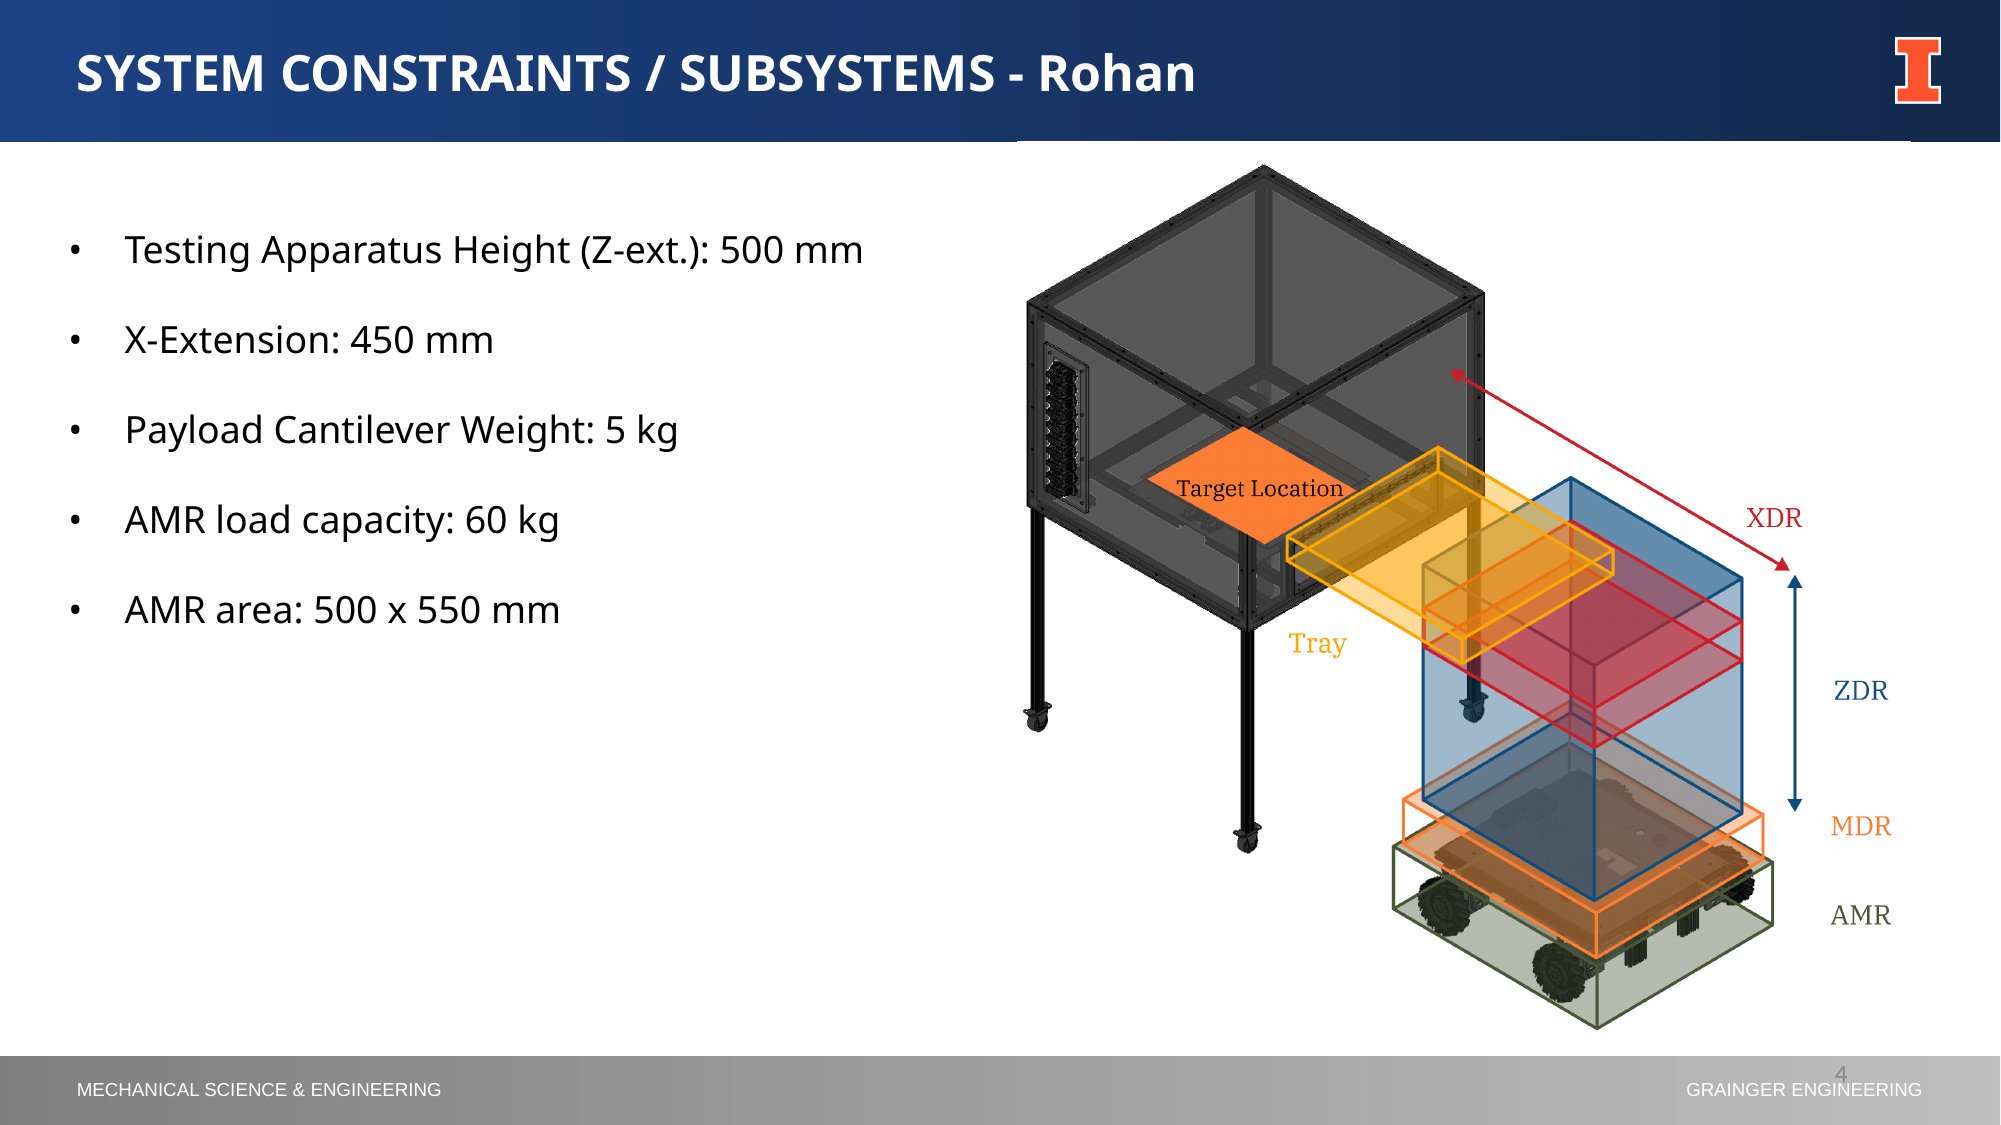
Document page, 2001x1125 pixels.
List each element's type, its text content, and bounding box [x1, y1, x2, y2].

text_box [0, 0, 2000, 142]
picture [1895, 37, 1942, 104]
text_box MECHANICAL SCIENCE & ENGINEERING [61, 1070, 1373, 1108]
slide_number ‹#› [1412, 1042, 1863, 1103]
list Testing Apparatus Height (Z-ext.): 500 mm X-Extension: 450 mm Payload Cantilever Weight: 5 kg AMR load capacity: 60 kg AMR area: 500 x 550 mm [34, 218, 924, 973]
text_box SYSTEM CONSTRAINTS / SUBSYSTEMS - Rohan [61, 33, 1852, 109]
text_box [0, 1056, 2000, 1125]
text_box GRAINGER ENGINEERING [1531, 1070, 1938, 1108]
picture [1016, 140, 1912, 1030]
